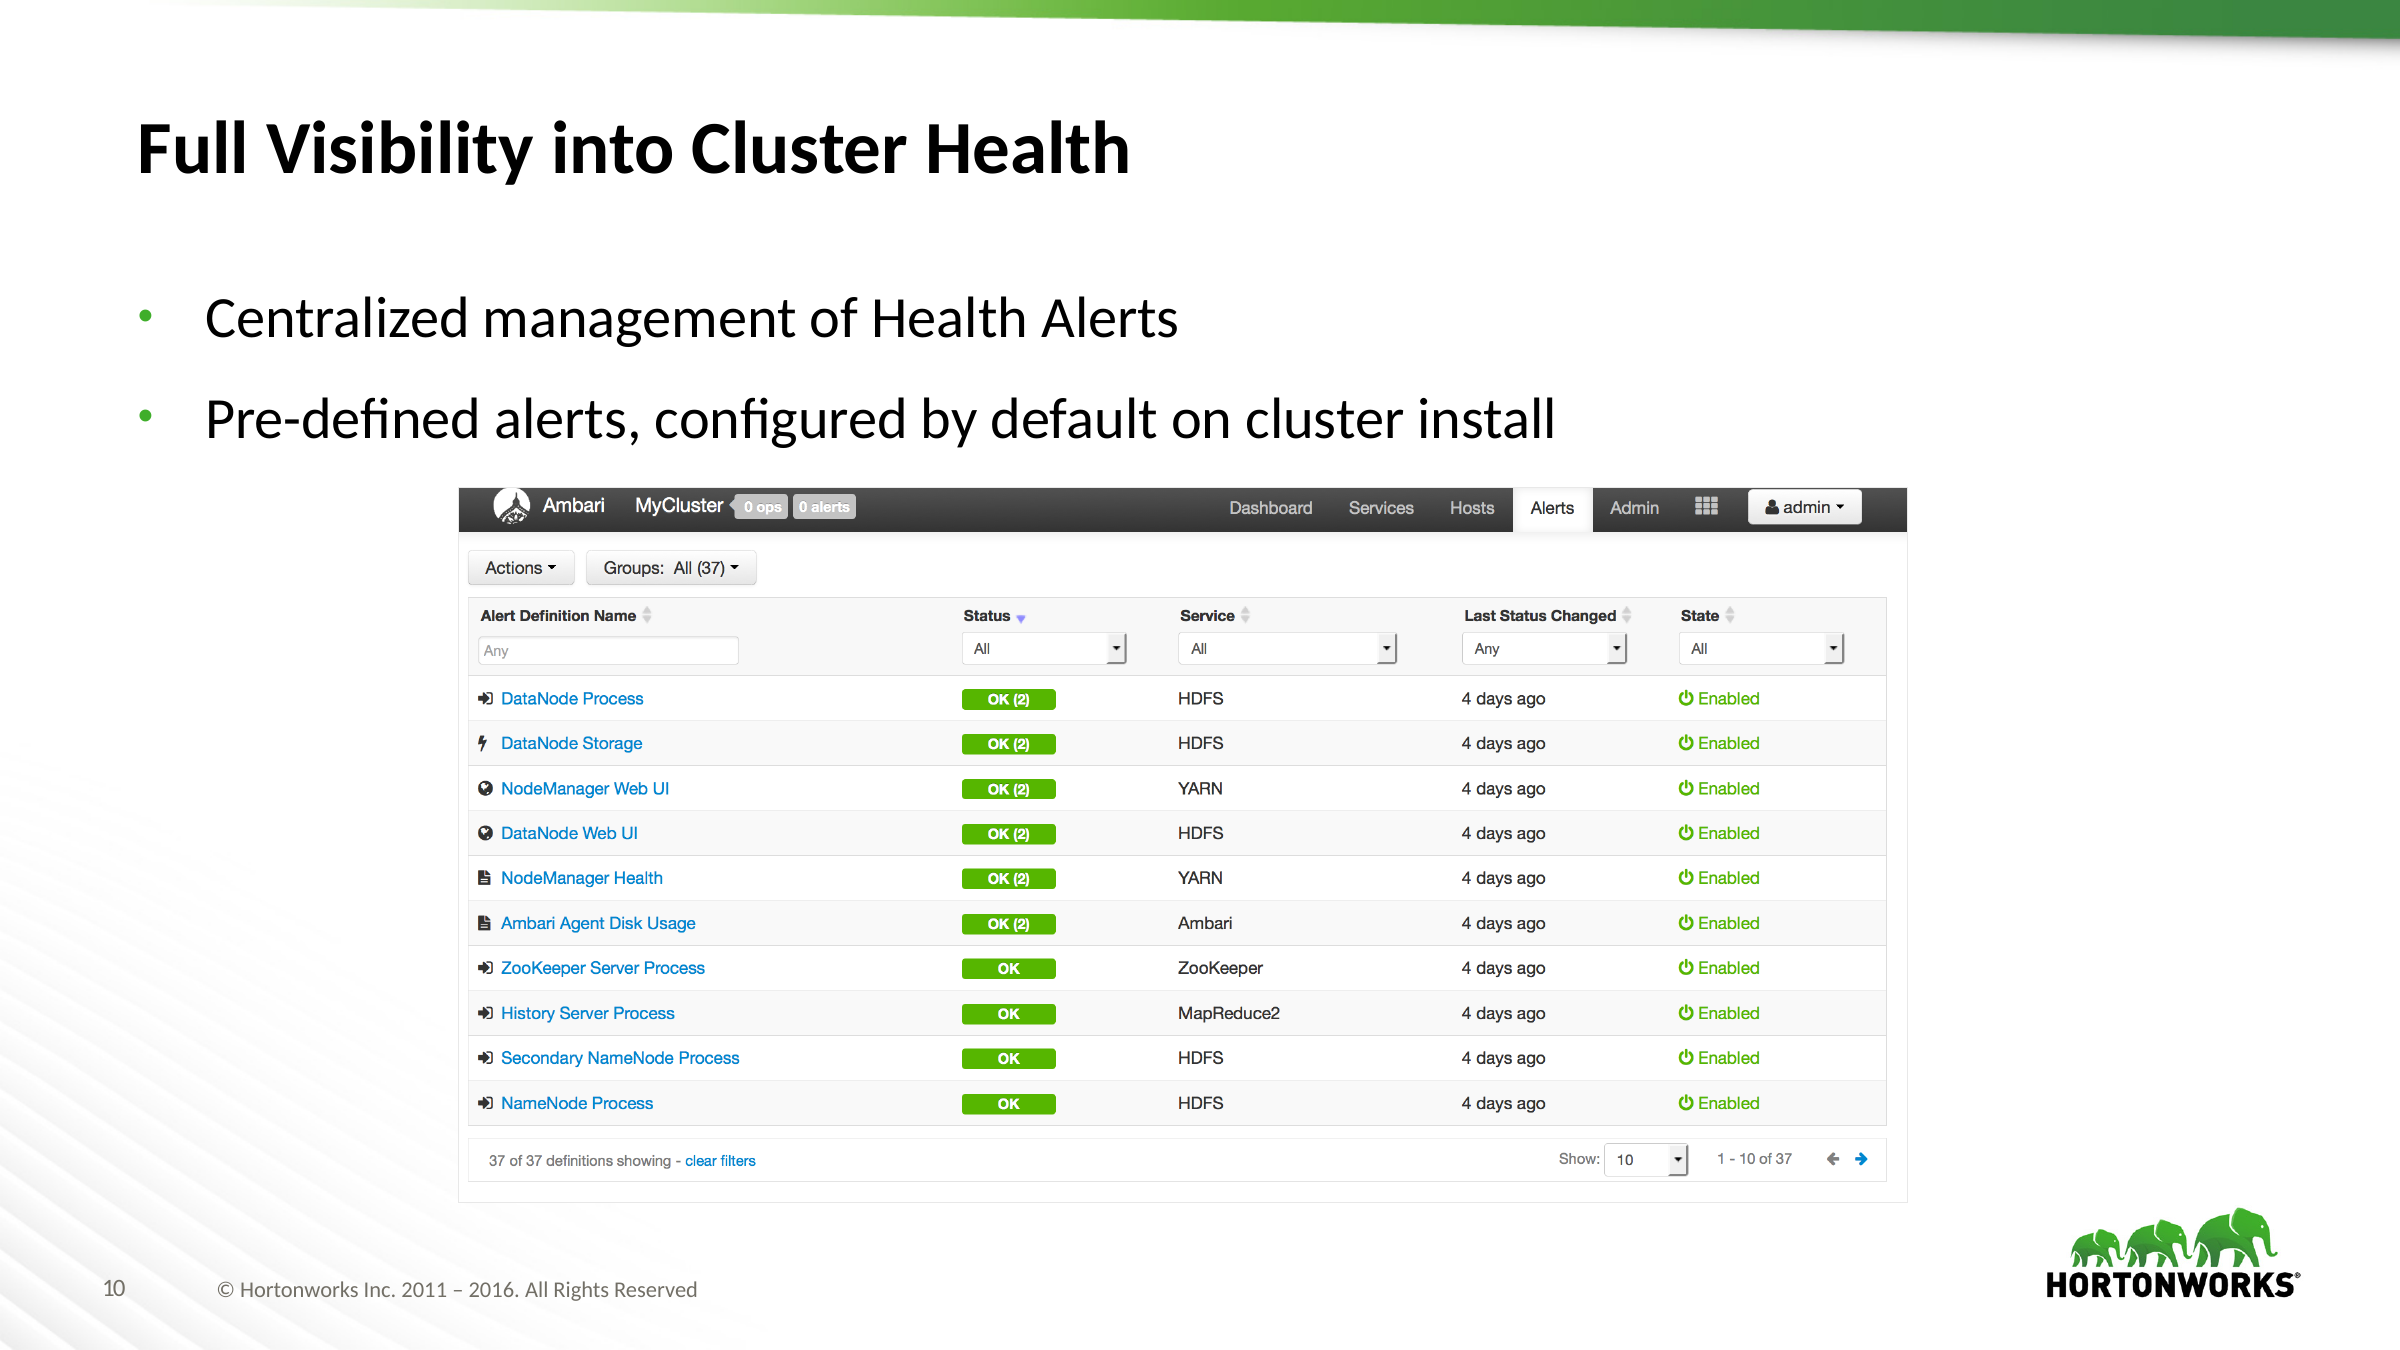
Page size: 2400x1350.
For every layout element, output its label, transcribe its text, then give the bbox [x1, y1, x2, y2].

list Centralized management of Health Alerts Pre-defined alerts, configured by default on cluster install [138, 287, 2298, 453]
title Full Visibility into Cluster Health [138, 111, 2298, 189]
picture [0, 0, 2400, 1350]
